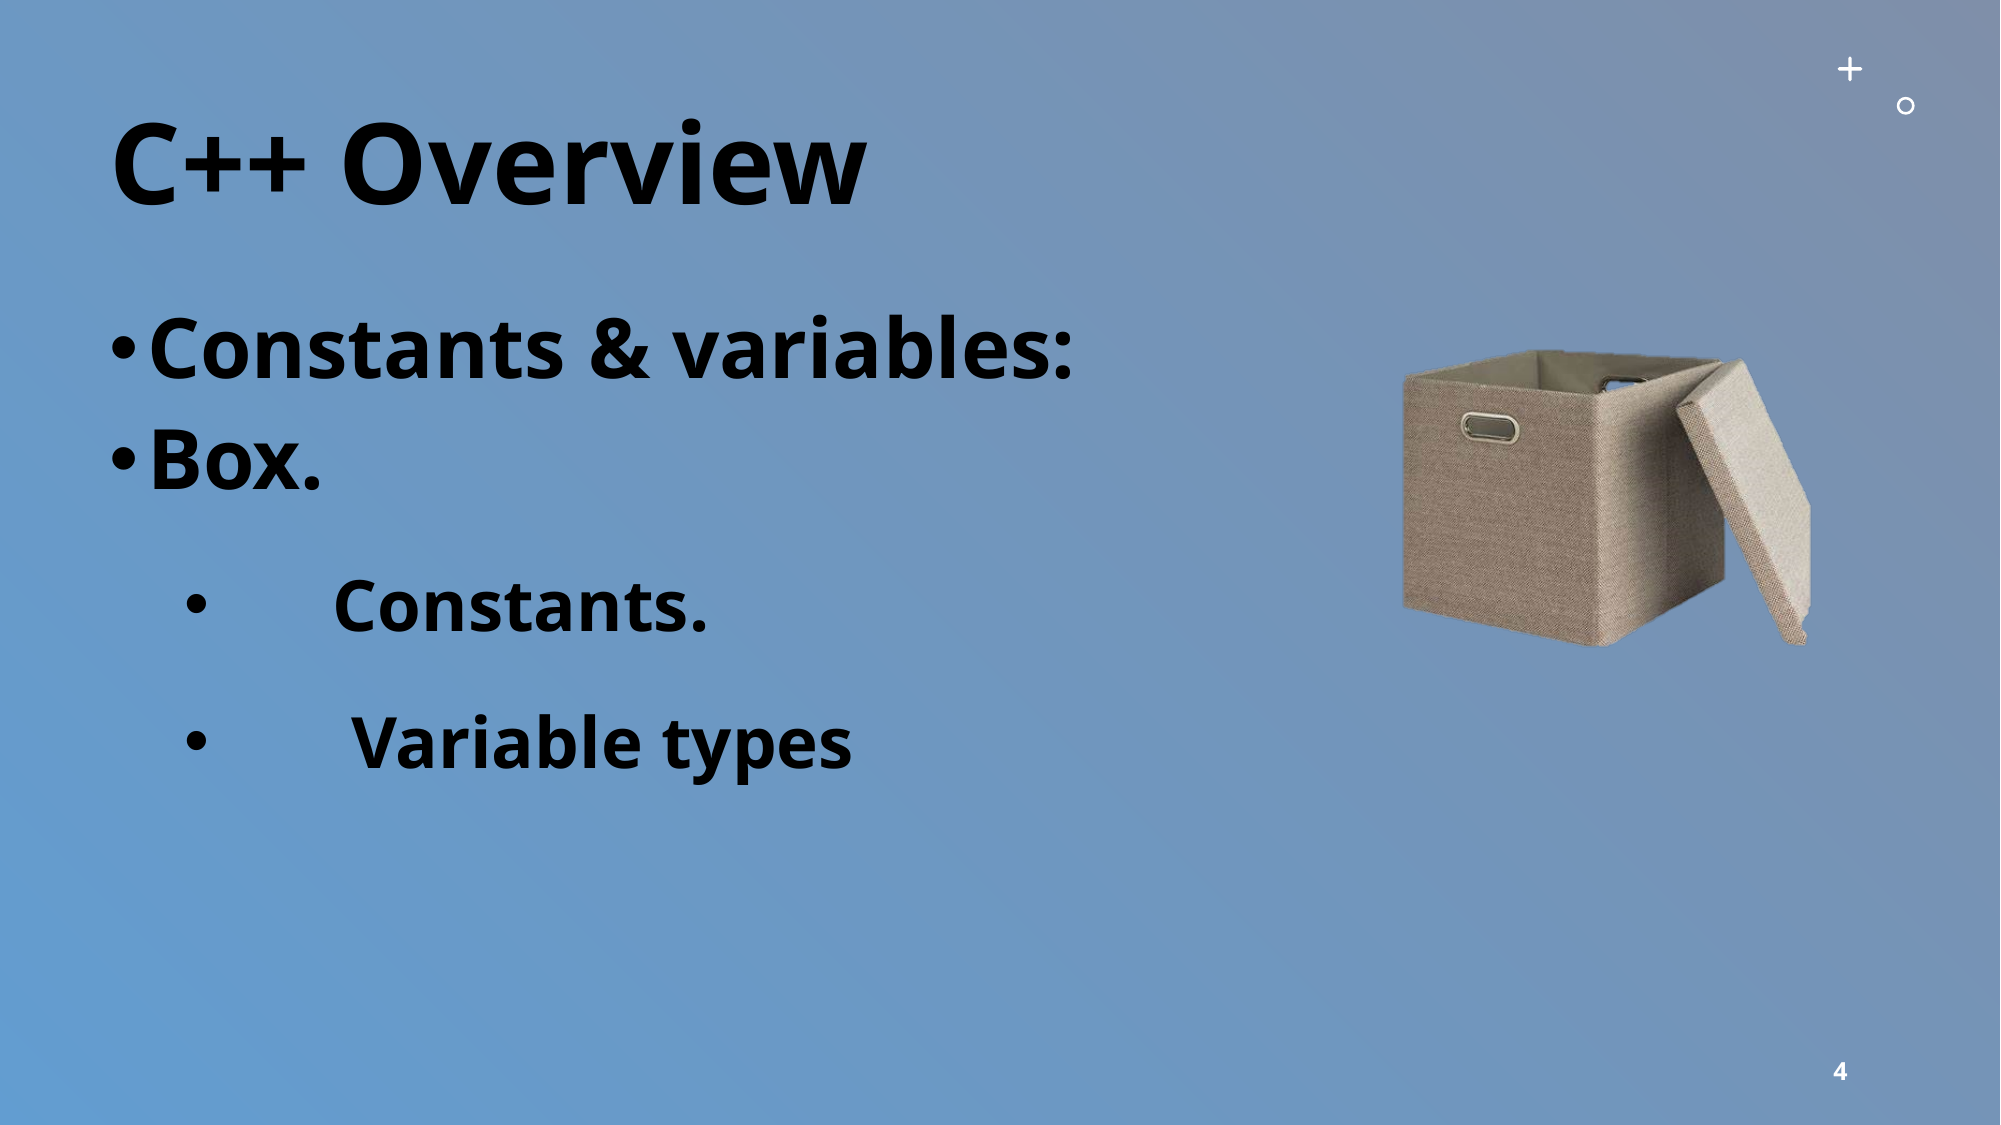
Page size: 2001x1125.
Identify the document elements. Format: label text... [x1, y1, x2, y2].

picture [1353, 288, 1862, 687]
list Constants & variables: Box. Constants. Variable types [94, 299, 1862, 1014]
slide_number 4 [1412, 1042, 1863, 1103]
title C++ Overview [94, 59, 1862, 278]
